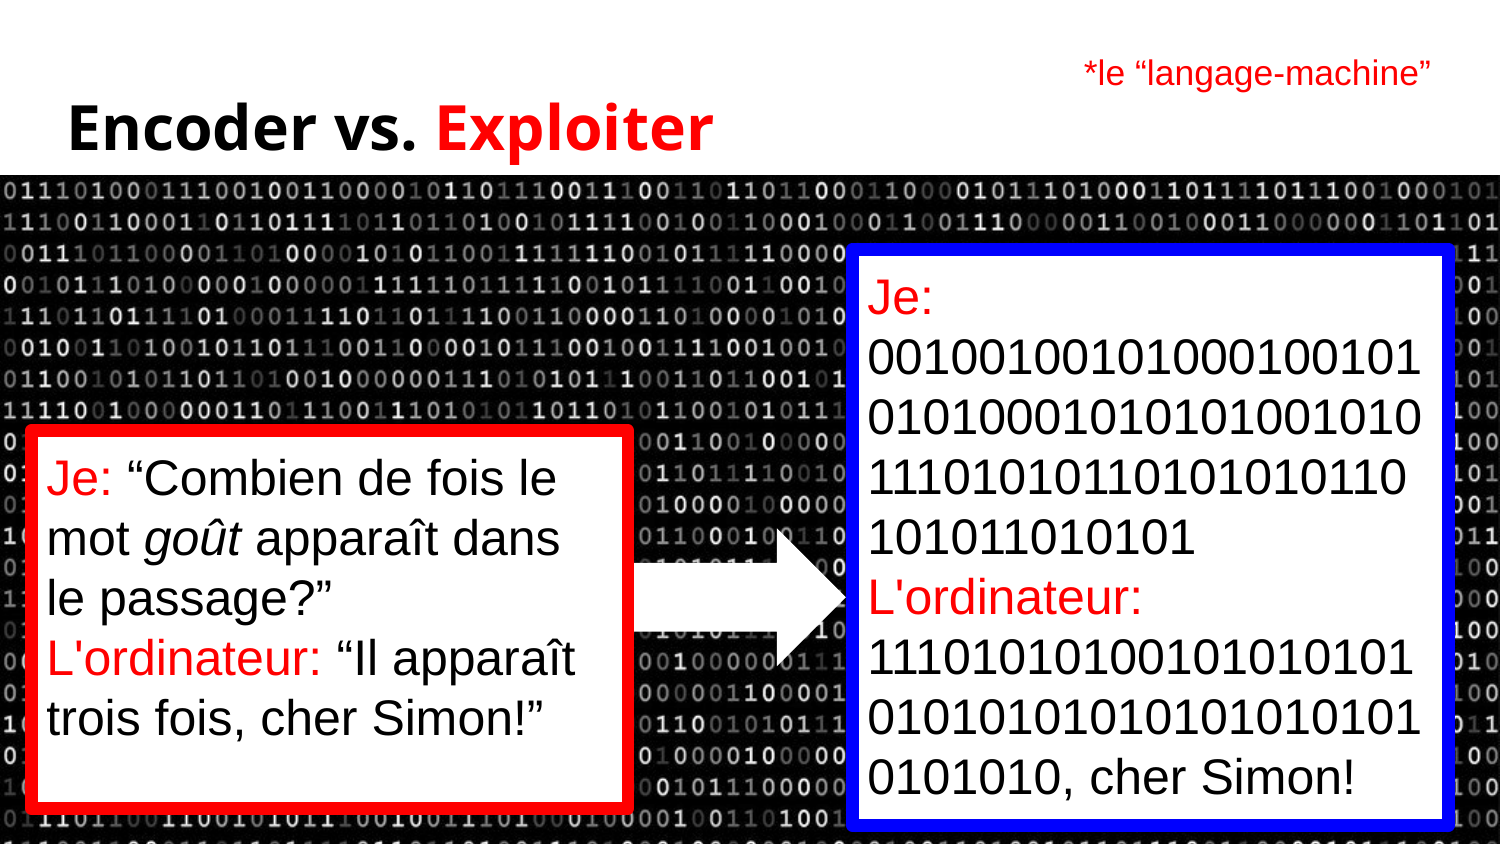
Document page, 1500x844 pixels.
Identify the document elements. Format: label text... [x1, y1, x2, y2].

title Encoder vs. Exploiter [51, 72, 1449, 173]
text_box *le “langage-machine” [1068, 35, 1500, 109]
picture [0, 174, 1500, 844]
